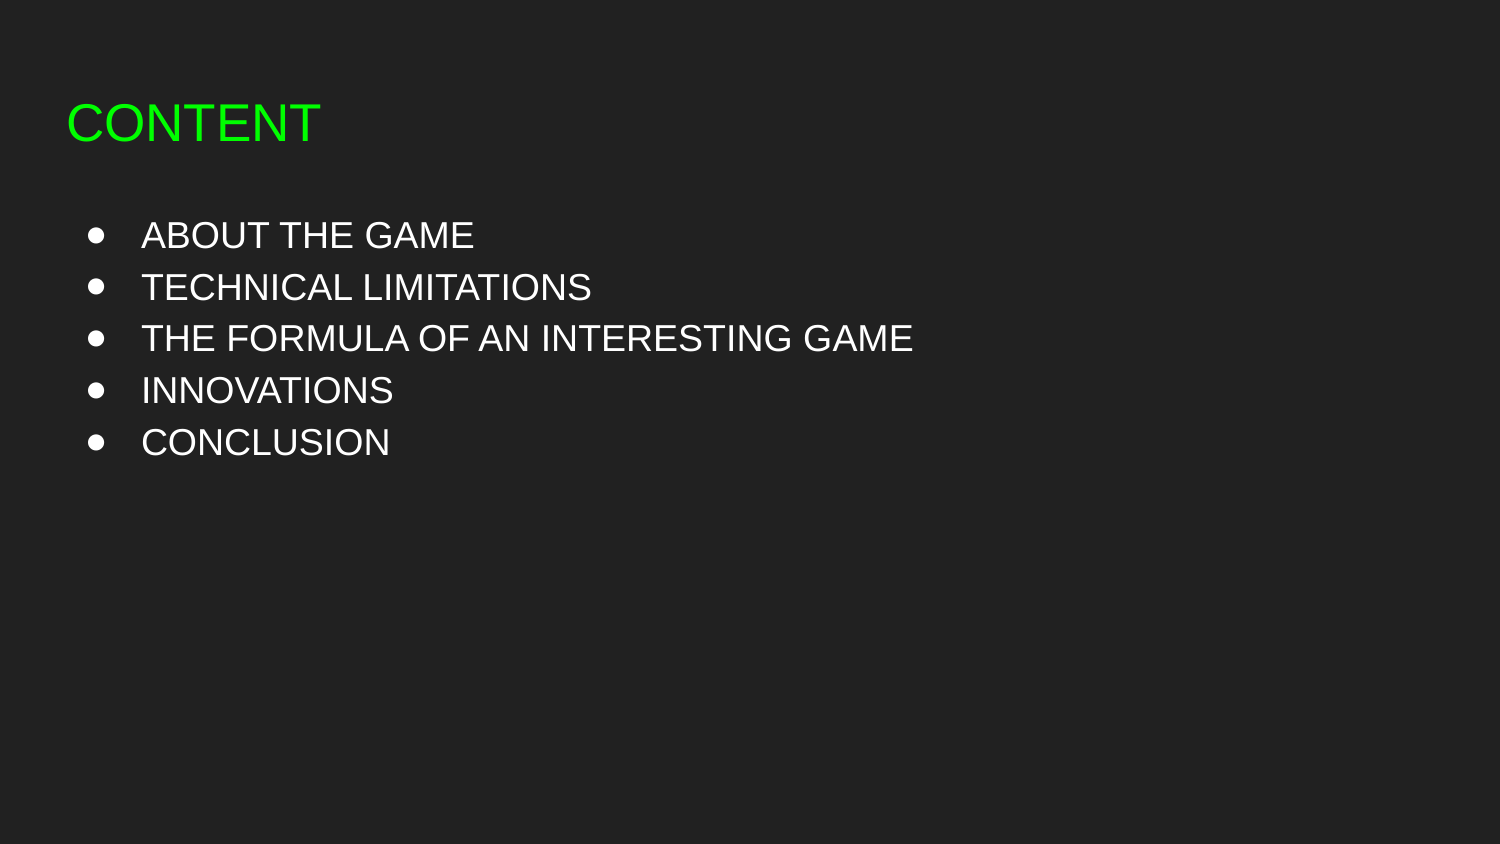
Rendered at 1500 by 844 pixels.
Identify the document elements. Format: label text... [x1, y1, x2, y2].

title CONTENT [51, 72, 1449, 167]
list ABOUT THE GAME TECHNICAL LIMITATIONS THE FORMULA OF AN INTERESTING GAME INNOVATIONS CONCLUSION [51, 189, 1449, 750]
